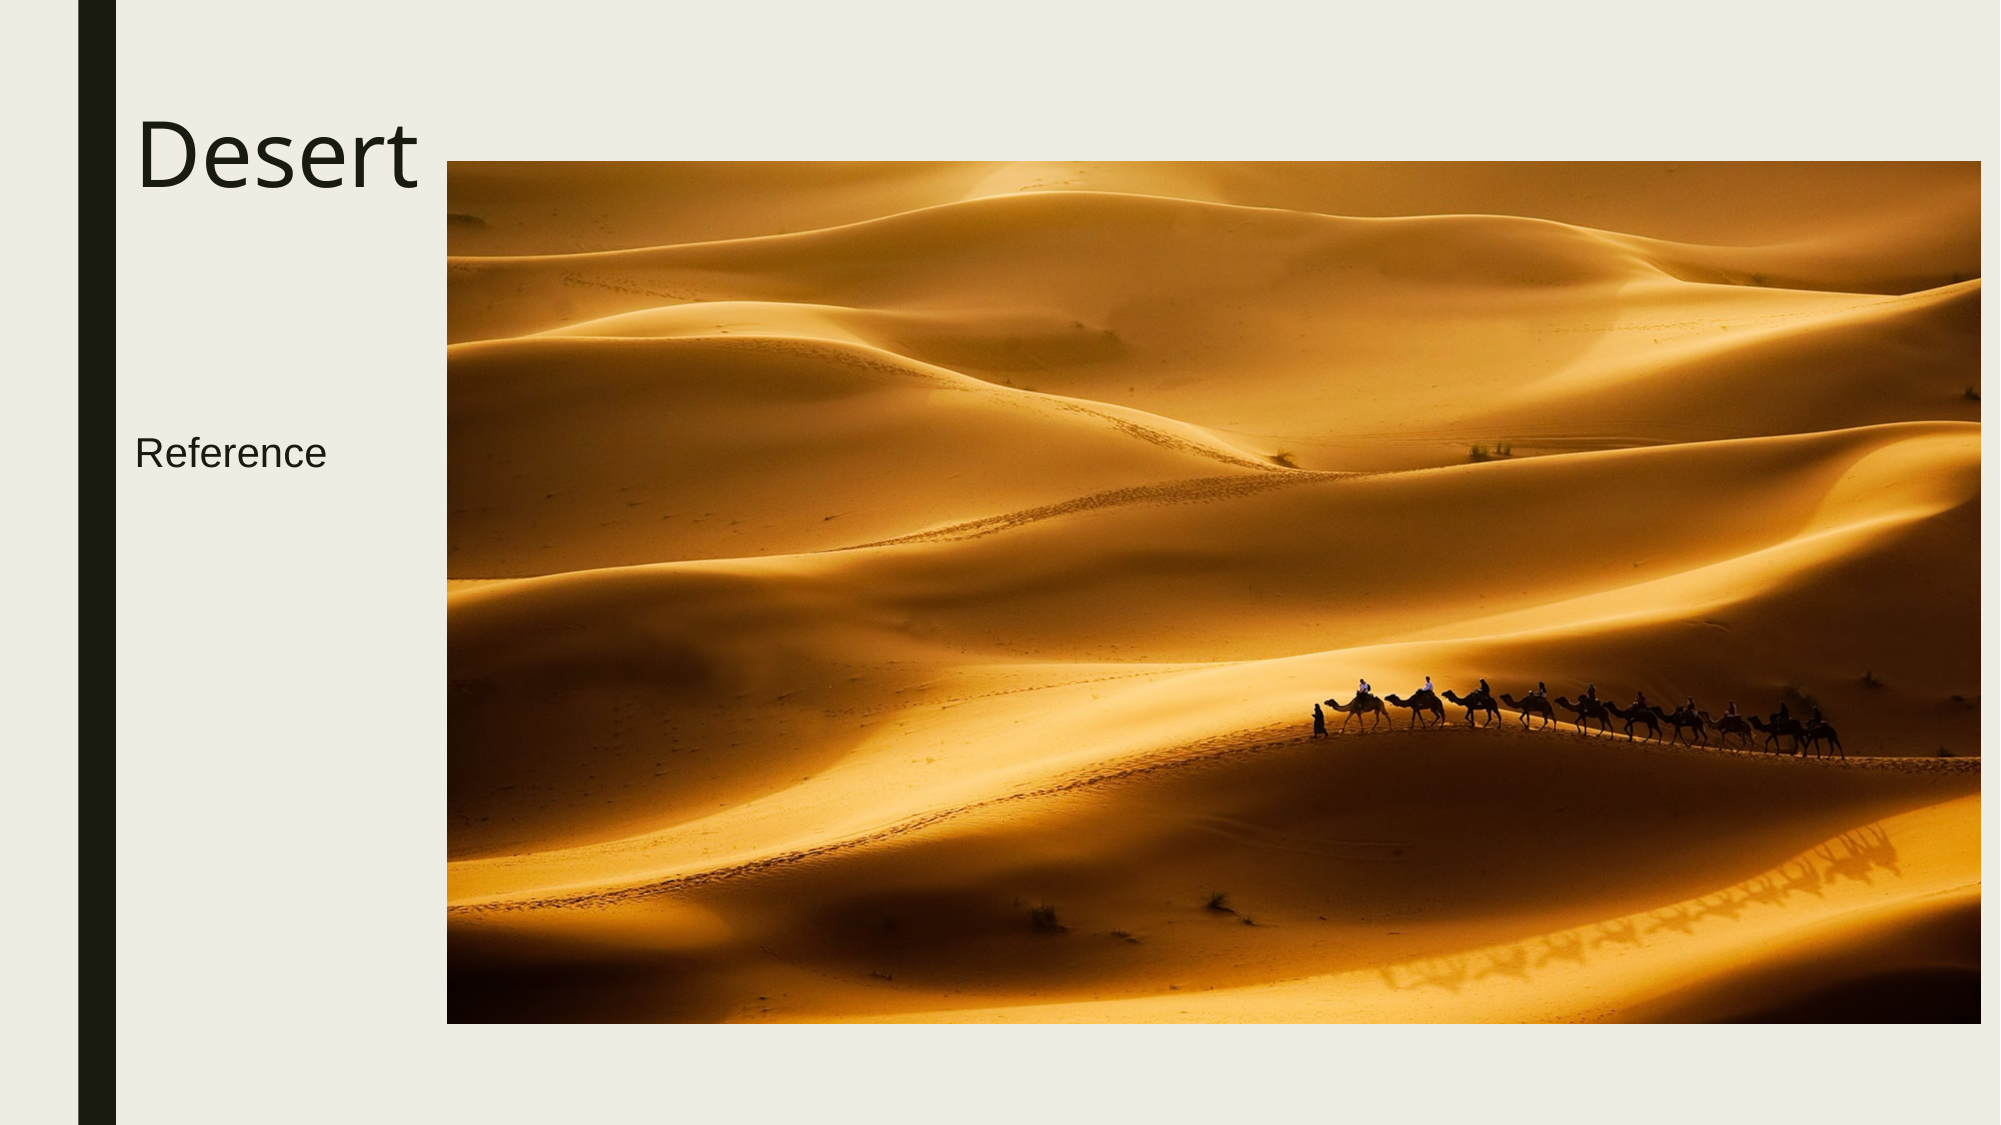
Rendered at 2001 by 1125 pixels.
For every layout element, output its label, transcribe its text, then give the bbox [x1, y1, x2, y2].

title Desert [119, 101, 1695, 346]
picture [447, 161, 1981, 1024]
list Reference [119, 422, 447, 860]
